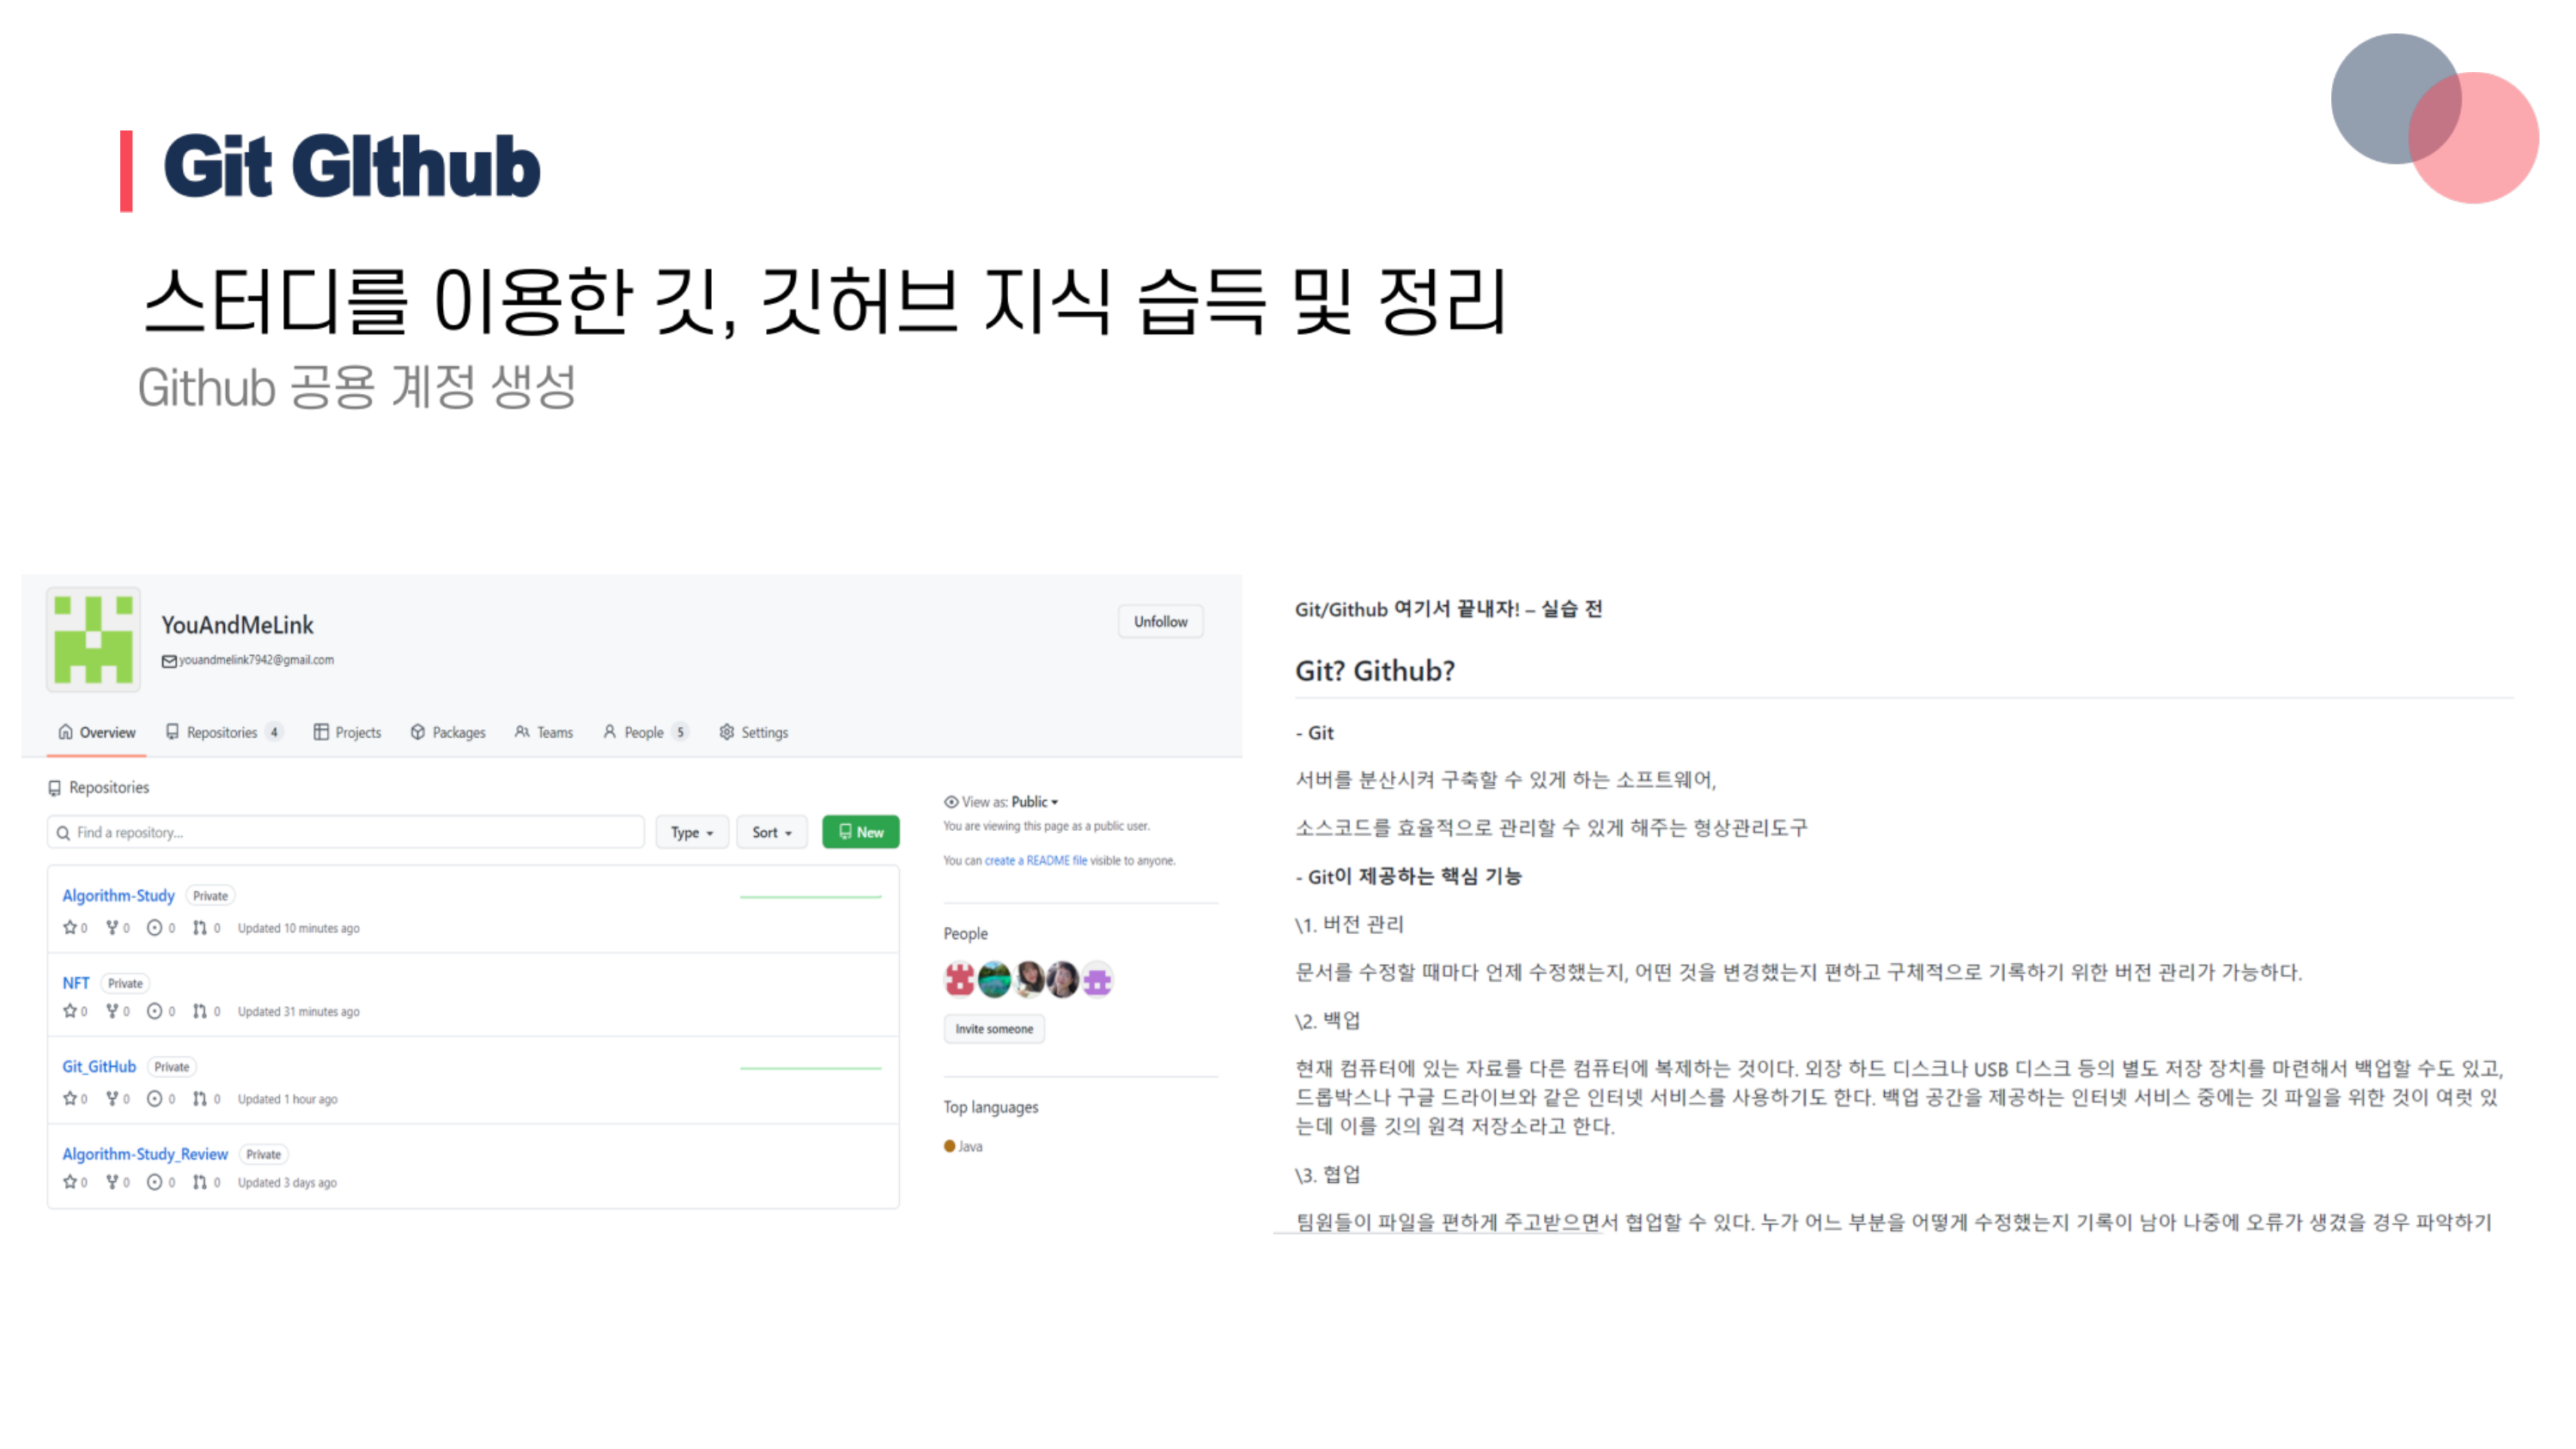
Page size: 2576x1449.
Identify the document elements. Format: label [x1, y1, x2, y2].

picture [129, 241, 1538, 440]
text_box [120, 130, 135, 213]
text_box [1273, 574, 2555, 1235]
picture [149, 104, 578, 234]
text_box [2330, 33, 2541, 205]
text_box [21, 574, 1242, 1231]
